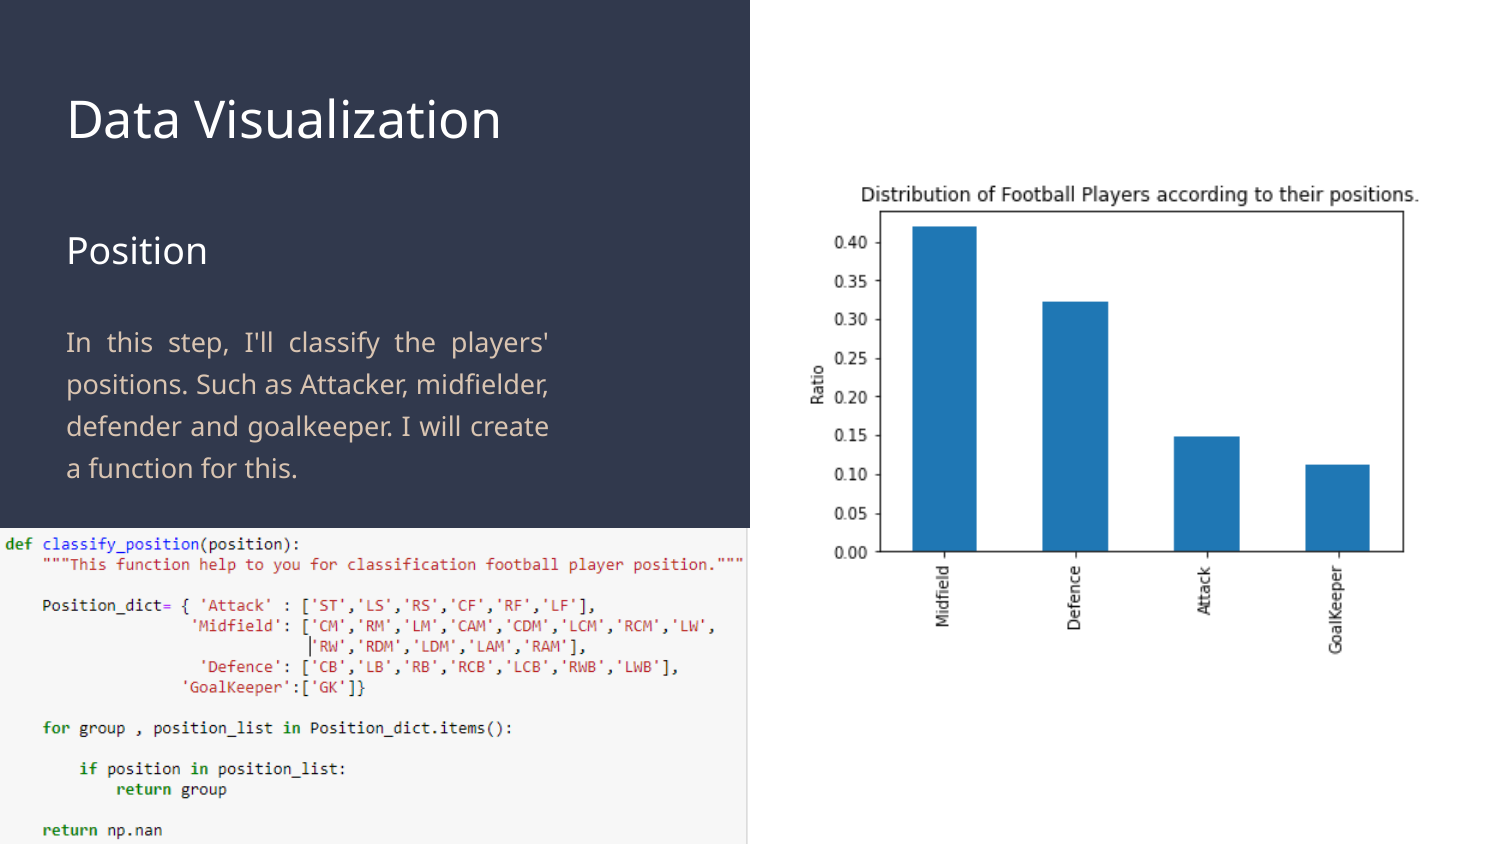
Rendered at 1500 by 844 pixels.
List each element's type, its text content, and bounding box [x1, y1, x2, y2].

picture [800, 175, 1431, 664]
title Data Visualization Position [51, 21, 659, 359]
list In this step, I'll classify the players' positions. Such as Attacker, midfielder, defender and goalkeeper. I will create a function for this. [51, 303, 565, 526]
picture [0, 527, 751, 844]
